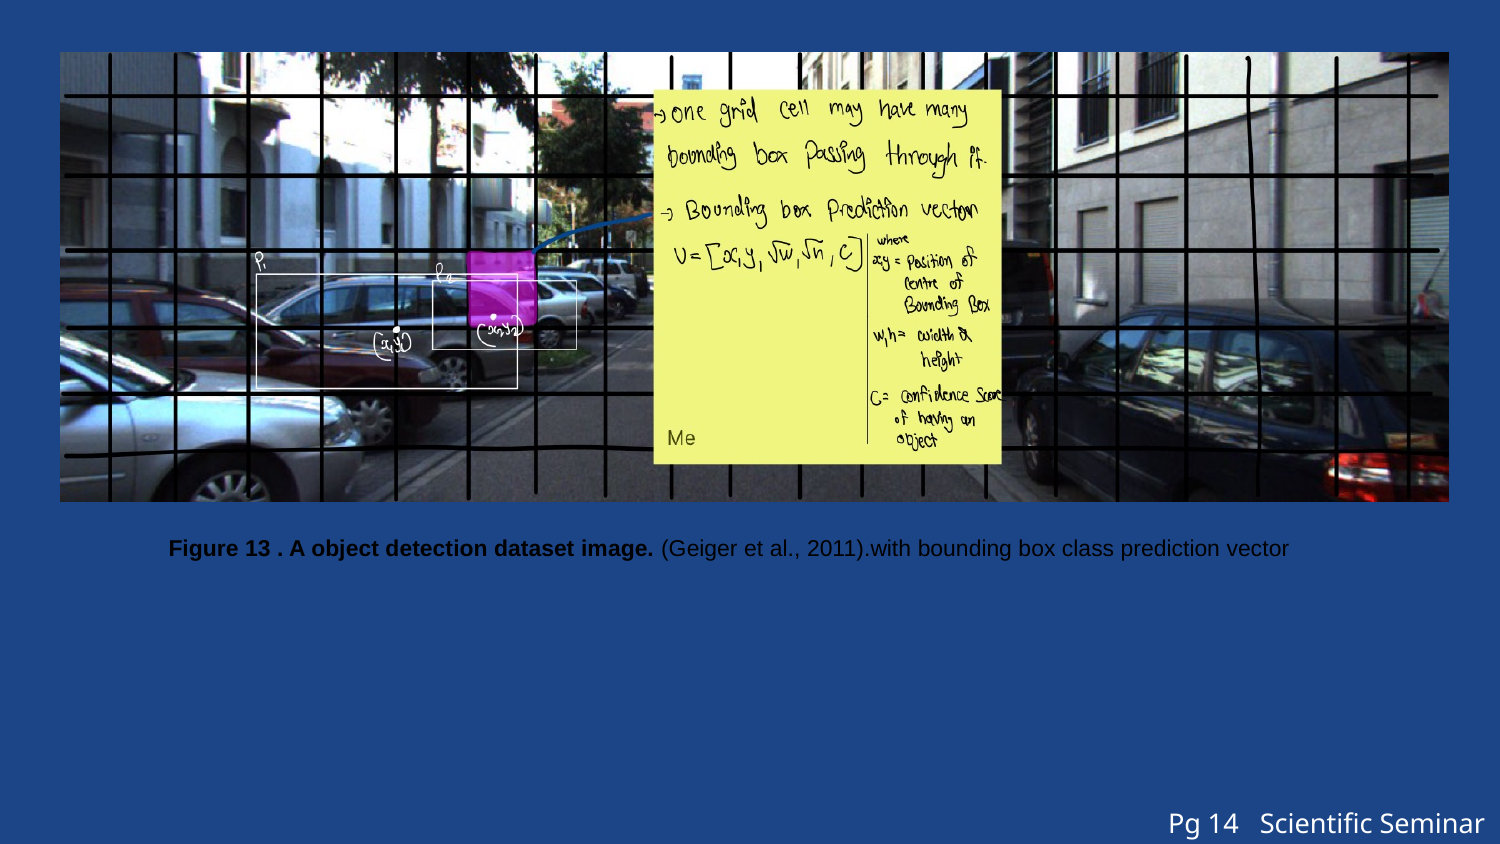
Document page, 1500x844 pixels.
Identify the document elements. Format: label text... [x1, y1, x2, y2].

text_box Figure 13 . A object detection dataset image. (Geiger et al., 2011).with bounding box class prediction vector [60, 519, 1398, 575]
text_box Pg 14 Scientific Seminar [9, 791, 1500, 844]
picture [60, 51, 1449, 502]
